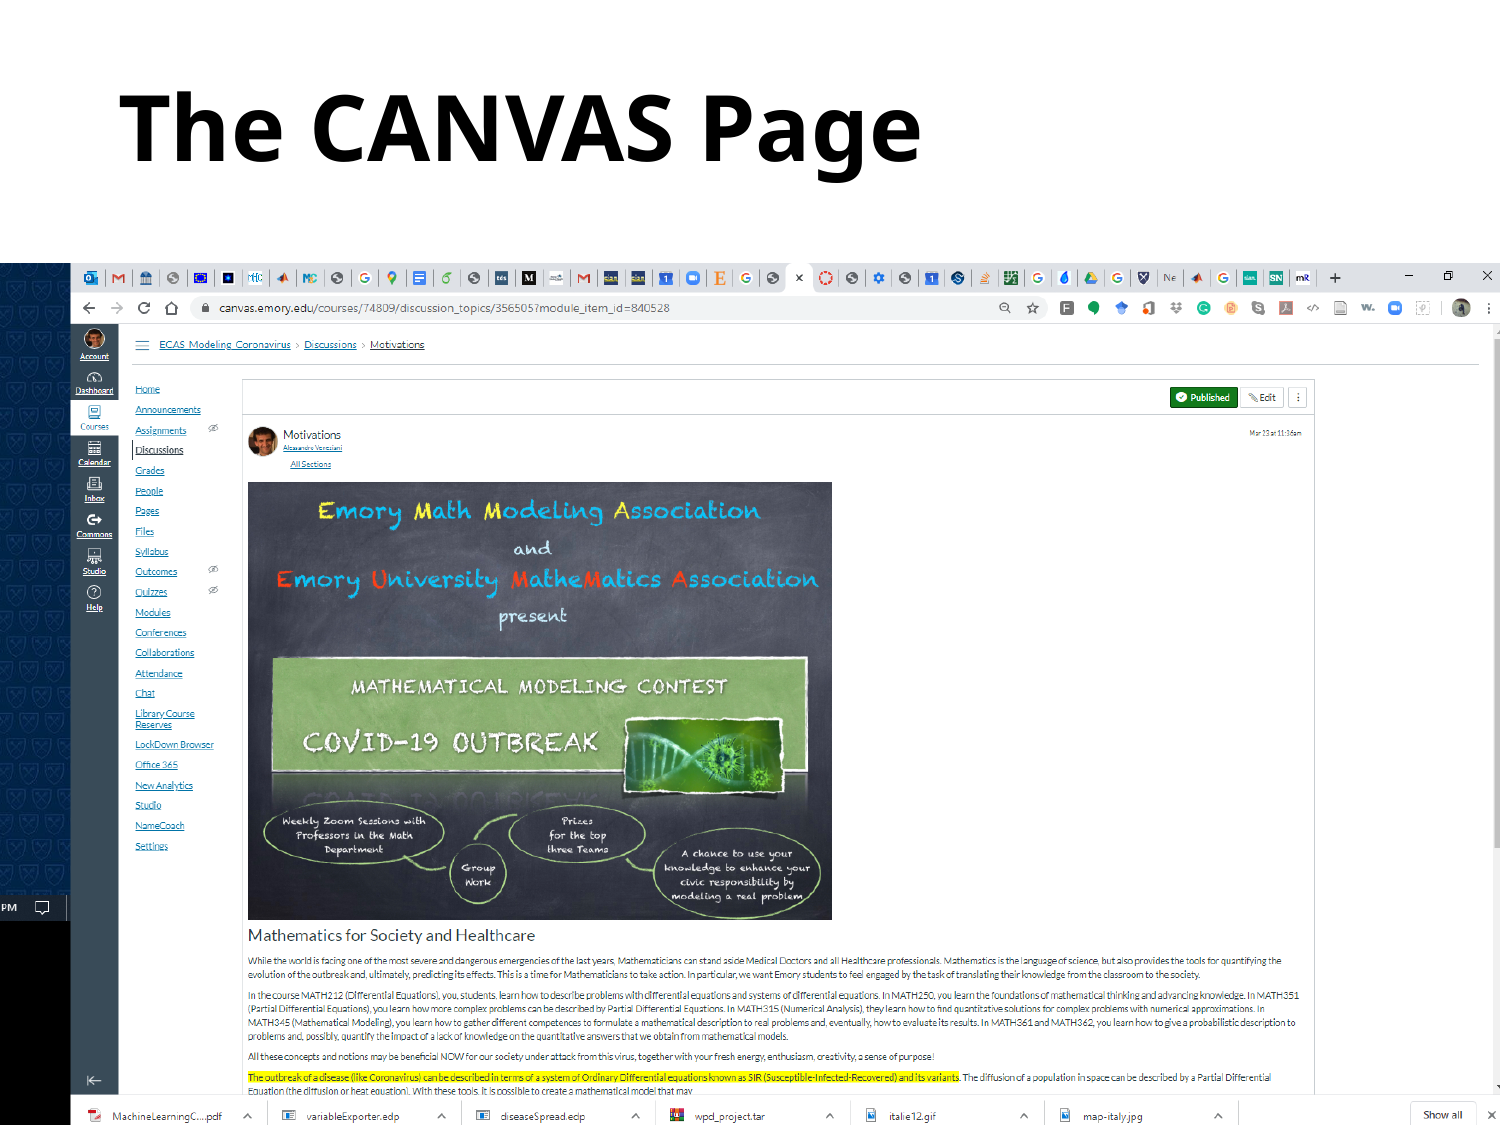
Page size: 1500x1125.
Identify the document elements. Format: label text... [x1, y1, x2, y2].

picture [0, 263, 1500, 1125]
title The CANVAS Page [103, 22, 1397, 241]
